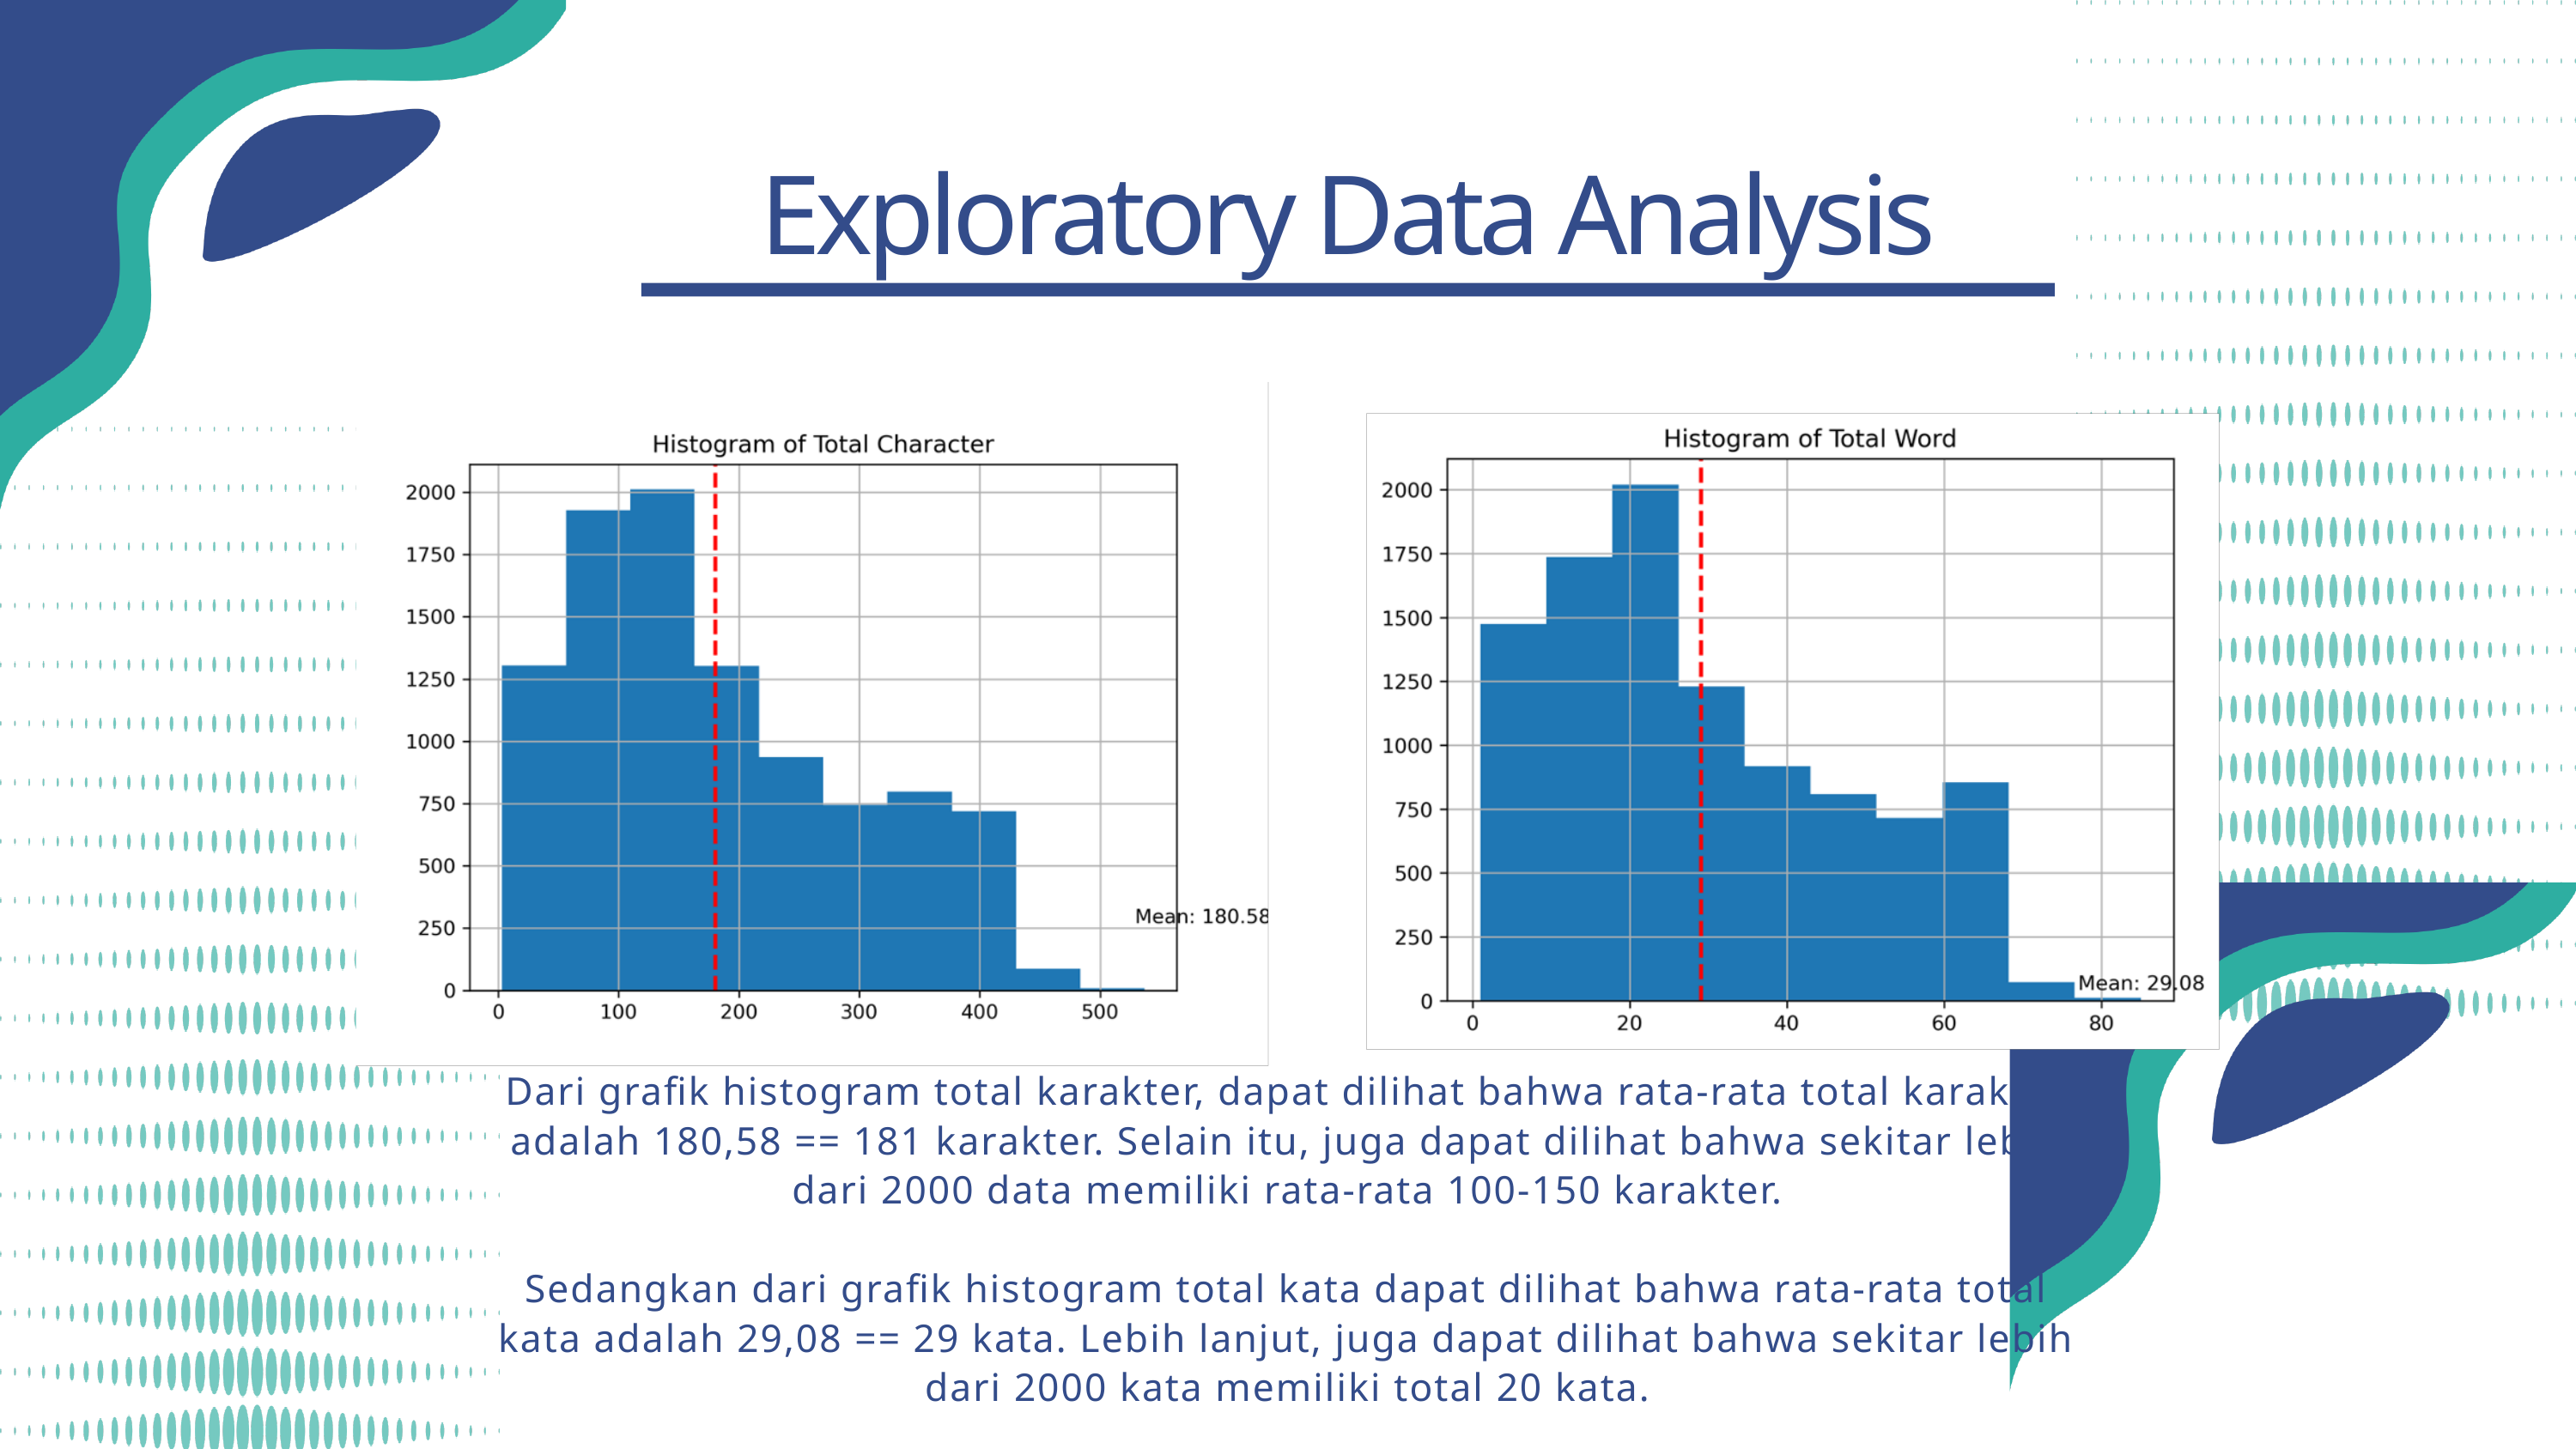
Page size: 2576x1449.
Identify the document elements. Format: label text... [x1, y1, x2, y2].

text_box [355, 382, 2221, 1067]
text_box [0, 567, 500, 1449]
text_box Dari grafik histogram total karakter, dapat dilihat bahwa rata-rata total karakter adalah 180,58 == 181 karakter. Selain itu, juga dapat dilihat bahwa sekitar lebih dari 2000 data memiliki rata-rata 100-150 karakter. Sedangkan dari grafik histogram total kata dapat dilihat bahwa rata-rata total kata adalah 29,08 == 29 kata. Lebih lanjut, juga dapat dilihat bahwa sekitar lebih dari 2000 kata memiliki total 20 kata. [478, 1064, 2098, 1410]
text_box Exploratory Data Analysis [296, 172, 2400, 276]
text_box [2009, 882, 2576, 1449]
text_box [0, 0, 567, 567]
text_box [2076, 0, 2576, 882]
